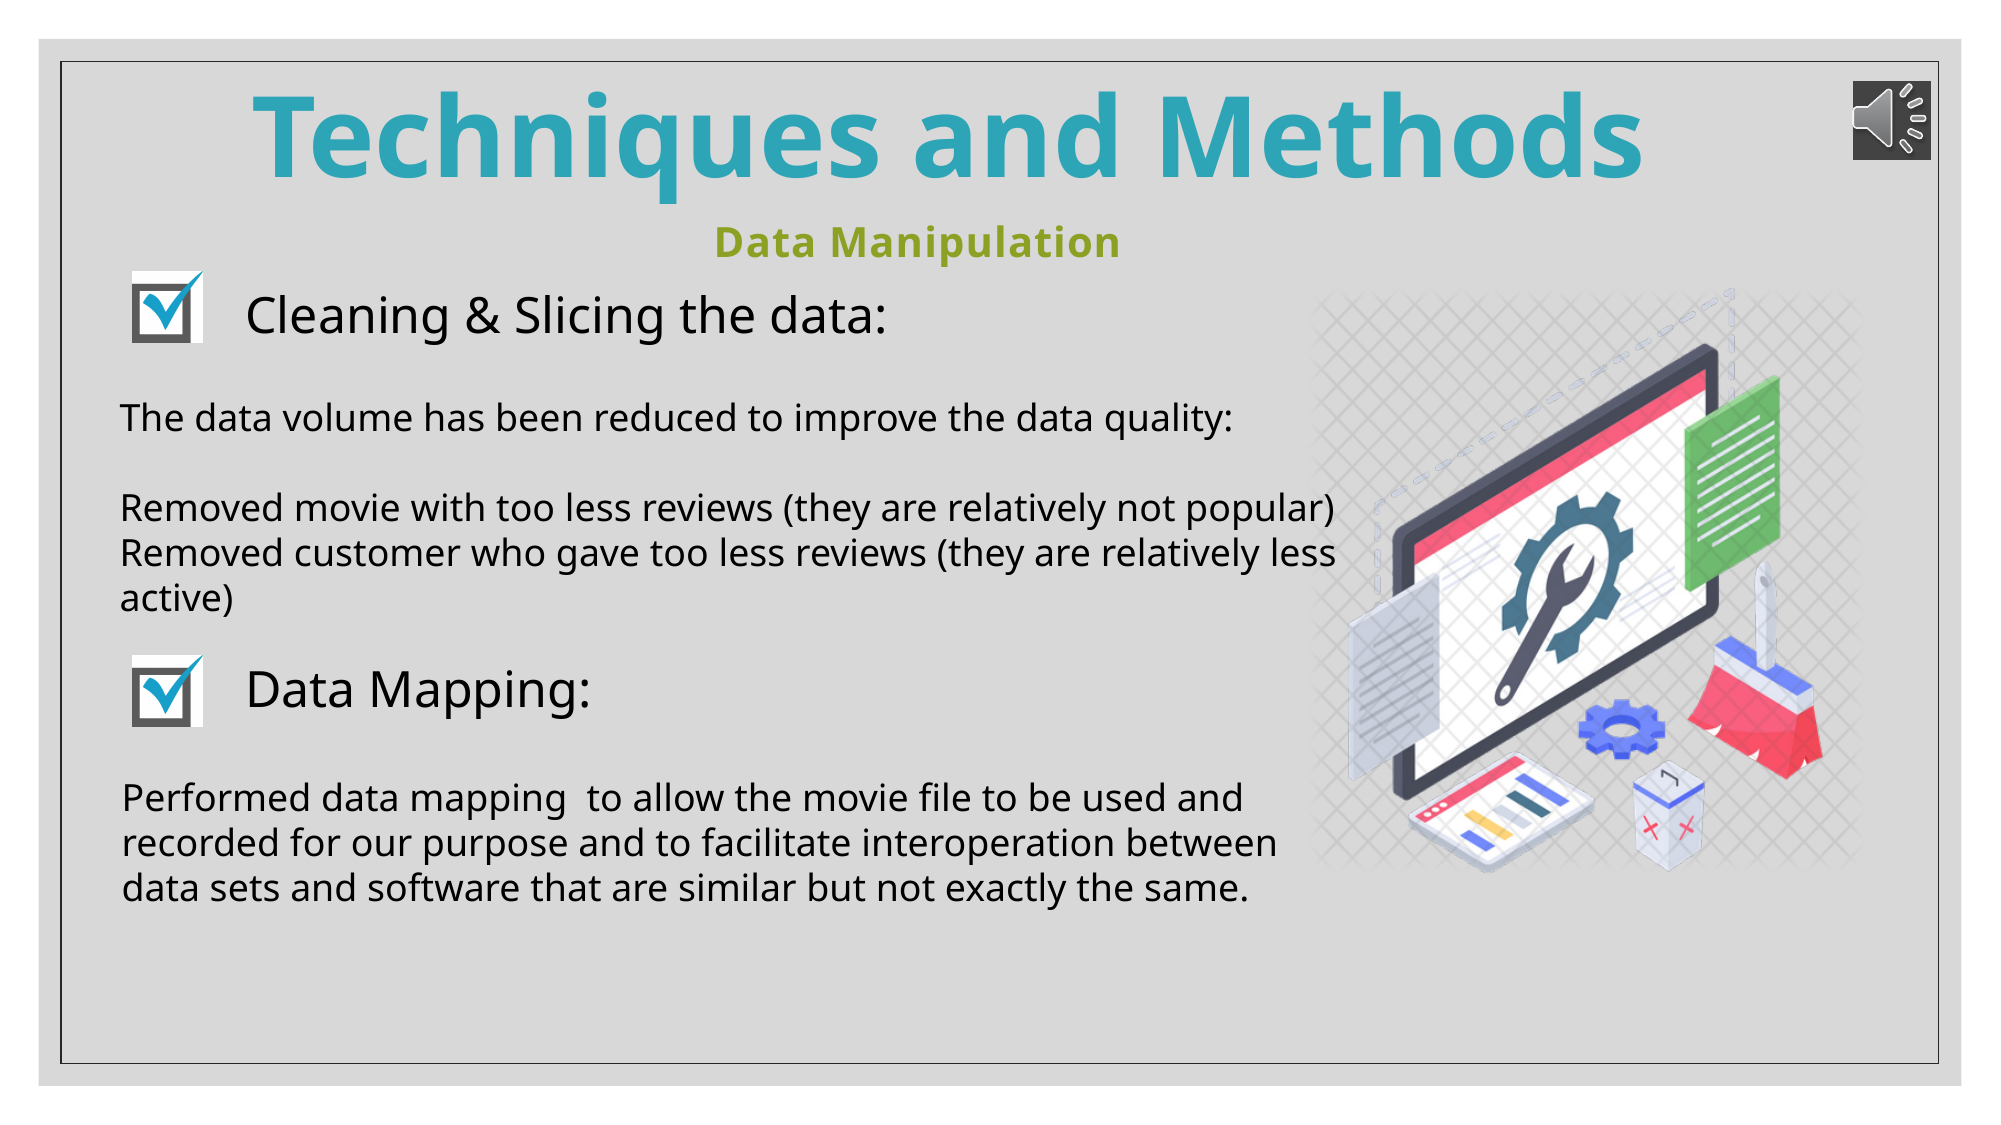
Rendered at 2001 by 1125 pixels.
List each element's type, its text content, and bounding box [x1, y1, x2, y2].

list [1303, 285, 1868, 876]
text_box Data Mapping: [230, 650, 1231, 726]
text_box The data volume has been reduced to improve the data quality: Removed movie with too less reviews (they are relatively not popular) Removed customer who gave too less reviews (they are relatively less active) [104, 386, 1297, 672]
picture [132, 655, 203, 727]
text_box Techniques and Methods [236, 57, 1662, 208]
text_box Cleaning & Slicing the data: [230, 276, 1231, 352]
picture [132, 271, 203, 343]
text_box Data Manipulation [698, 208, 1137, 274]
picture [1851, 80, 1932, 161]
text_box Performed data mapping to allow the movie file to be used and recorded for our purpose and to facilitate interoperation between data sets and software that are similar but not exactly the same. [106, 766, 1343, 917]
